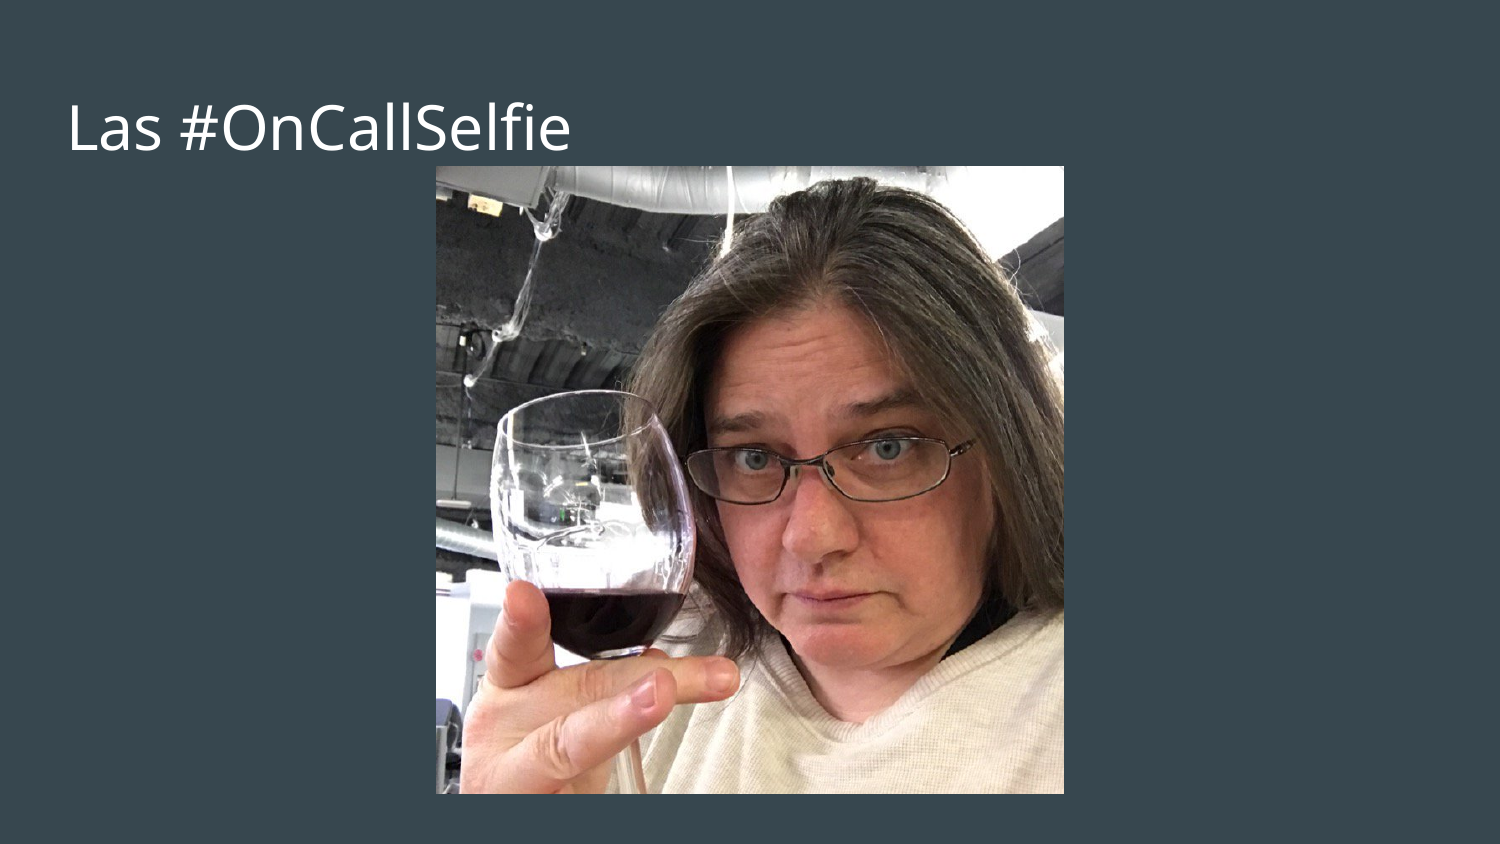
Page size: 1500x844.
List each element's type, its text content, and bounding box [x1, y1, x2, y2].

title Las #OnCallSelfie [51, 72, 1449, 167]
picture [436, 166, 1064, 794]
